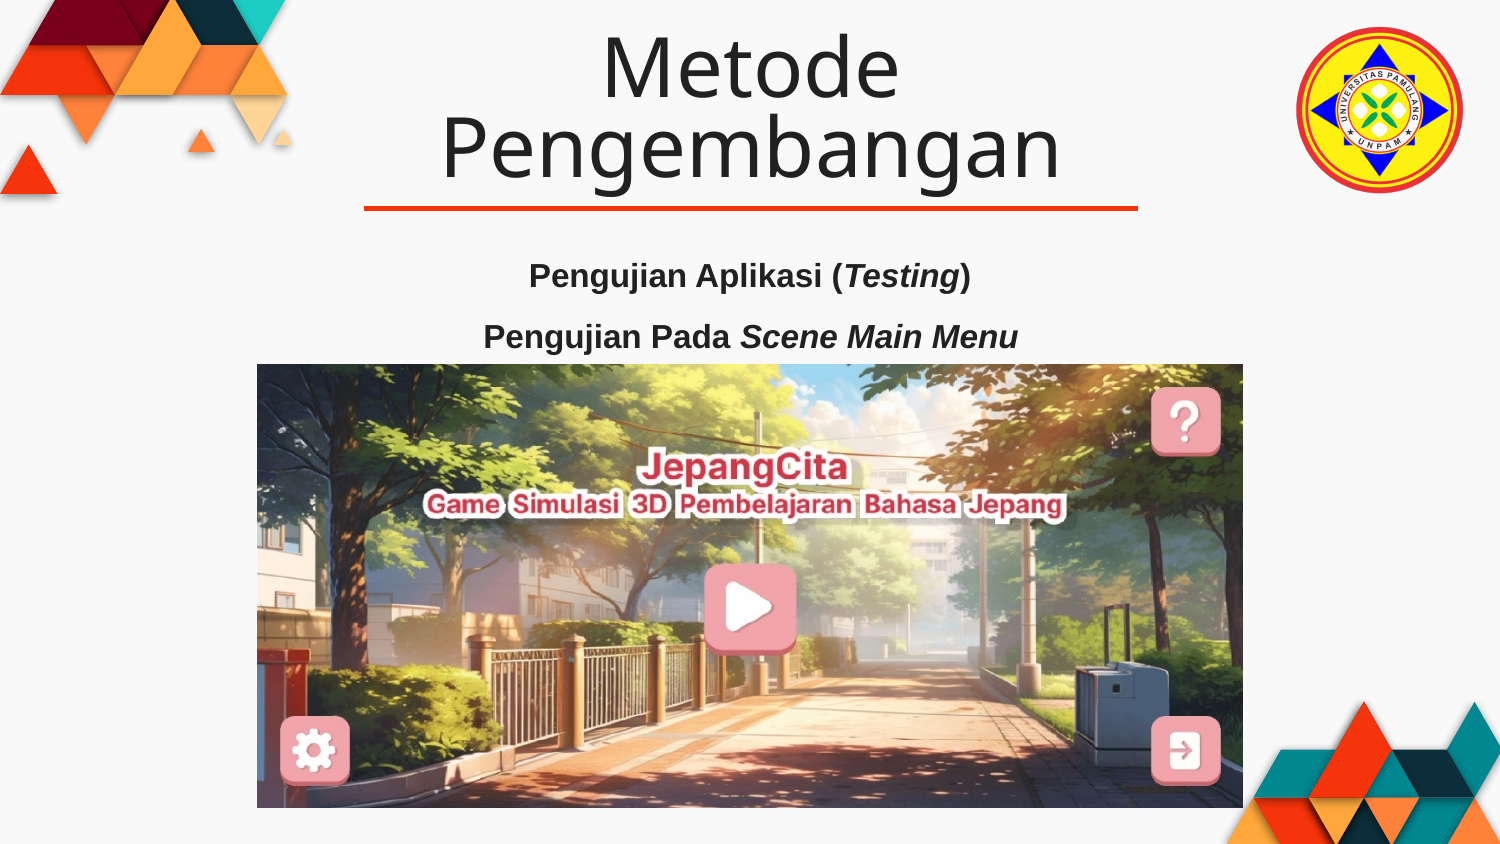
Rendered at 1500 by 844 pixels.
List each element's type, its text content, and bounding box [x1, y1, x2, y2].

text_box Pengujian Pada Scene Main Menu [71, 280, 1431, 347]
title Metode Pengembangan [384, 63, 1118, 206]
subtitle Pengujian Aplikasi (Testing) [70, 219, 1430, 301]
picture [256, 364, 1243, 809]
picture [1245, 10, 1500, 210]
